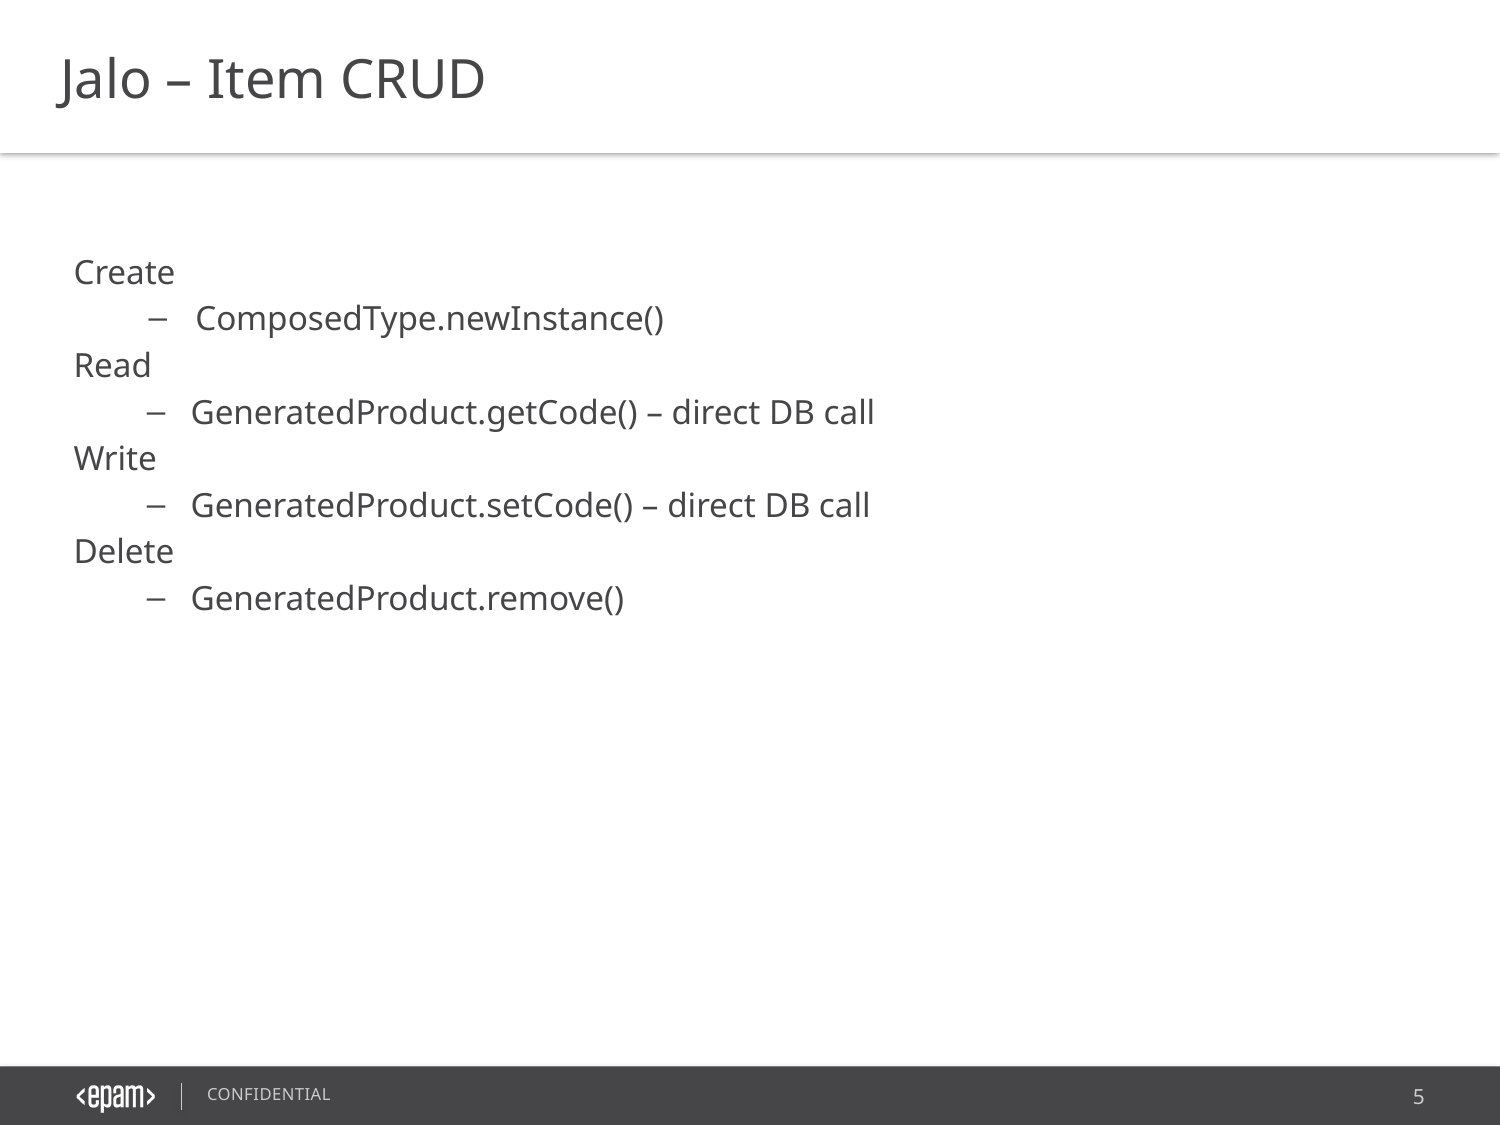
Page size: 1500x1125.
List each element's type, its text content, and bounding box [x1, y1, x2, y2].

list Create ComposedType.newInstance() Read GeneratedProduct.getCode() – direct DB call Write GeneratedProduct.setCode() – direct DB call Delete GeneratedProduct.remove() [58, 235, 1442, 986]
list Jalo – Item CRUD [0, 0, 1500, 153]
picture [76, 1085, 155, 1113]
